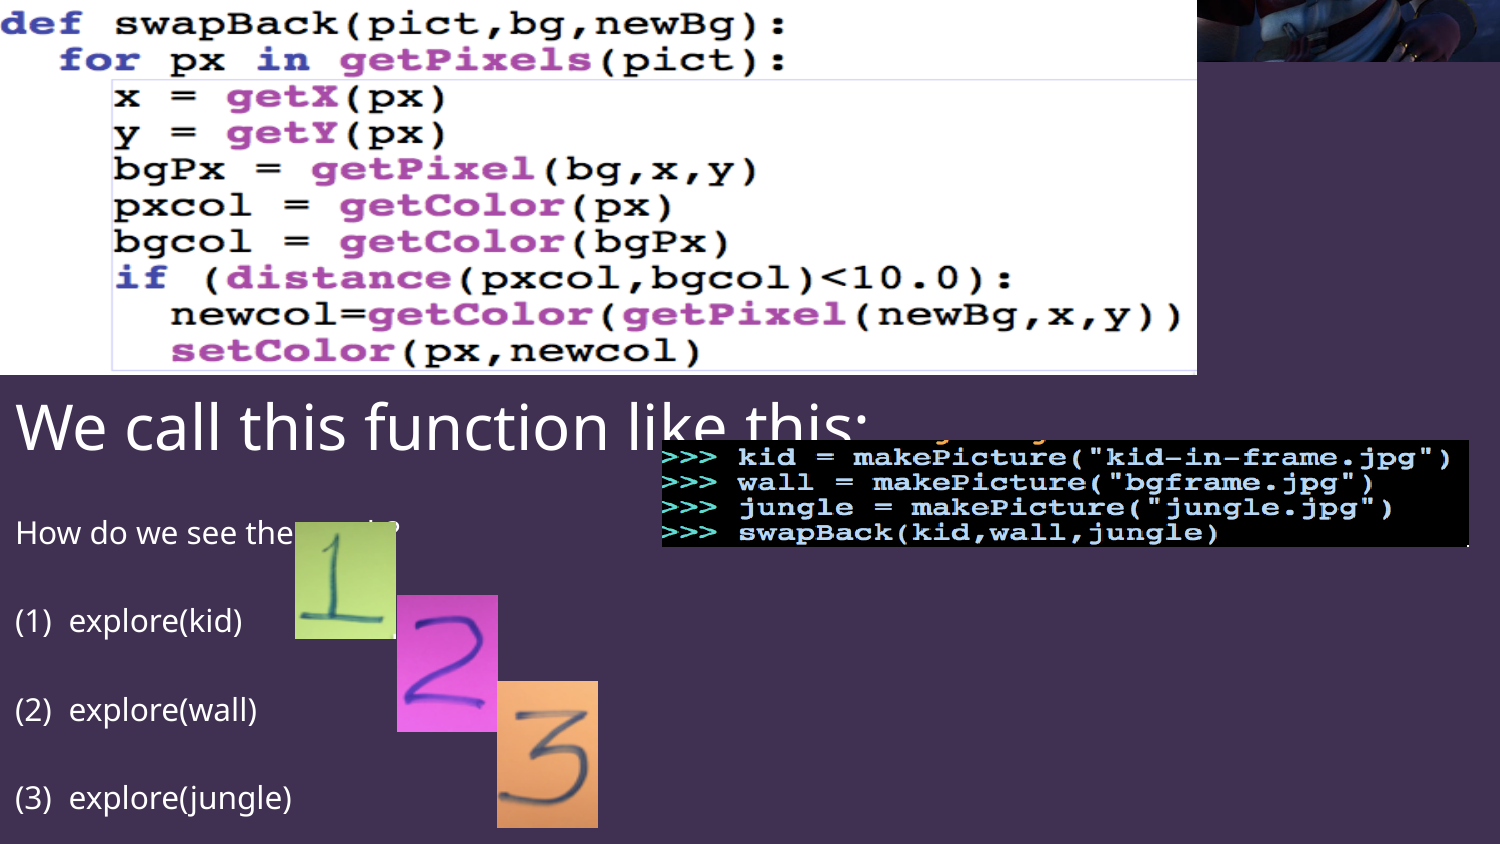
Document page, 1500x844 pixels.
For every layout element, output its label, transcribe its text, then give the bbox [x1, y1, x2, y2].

picture [397, 595, 599, 828]
picture [662, 440, 1469, 547]
picture [295, 522, 396, 639]
list We call this function like this: How do we see the result? explore(kid) explore(wall) explore(jungle) [0, 379, 1265, 828]
picture [0, 0, 1500, 375]
